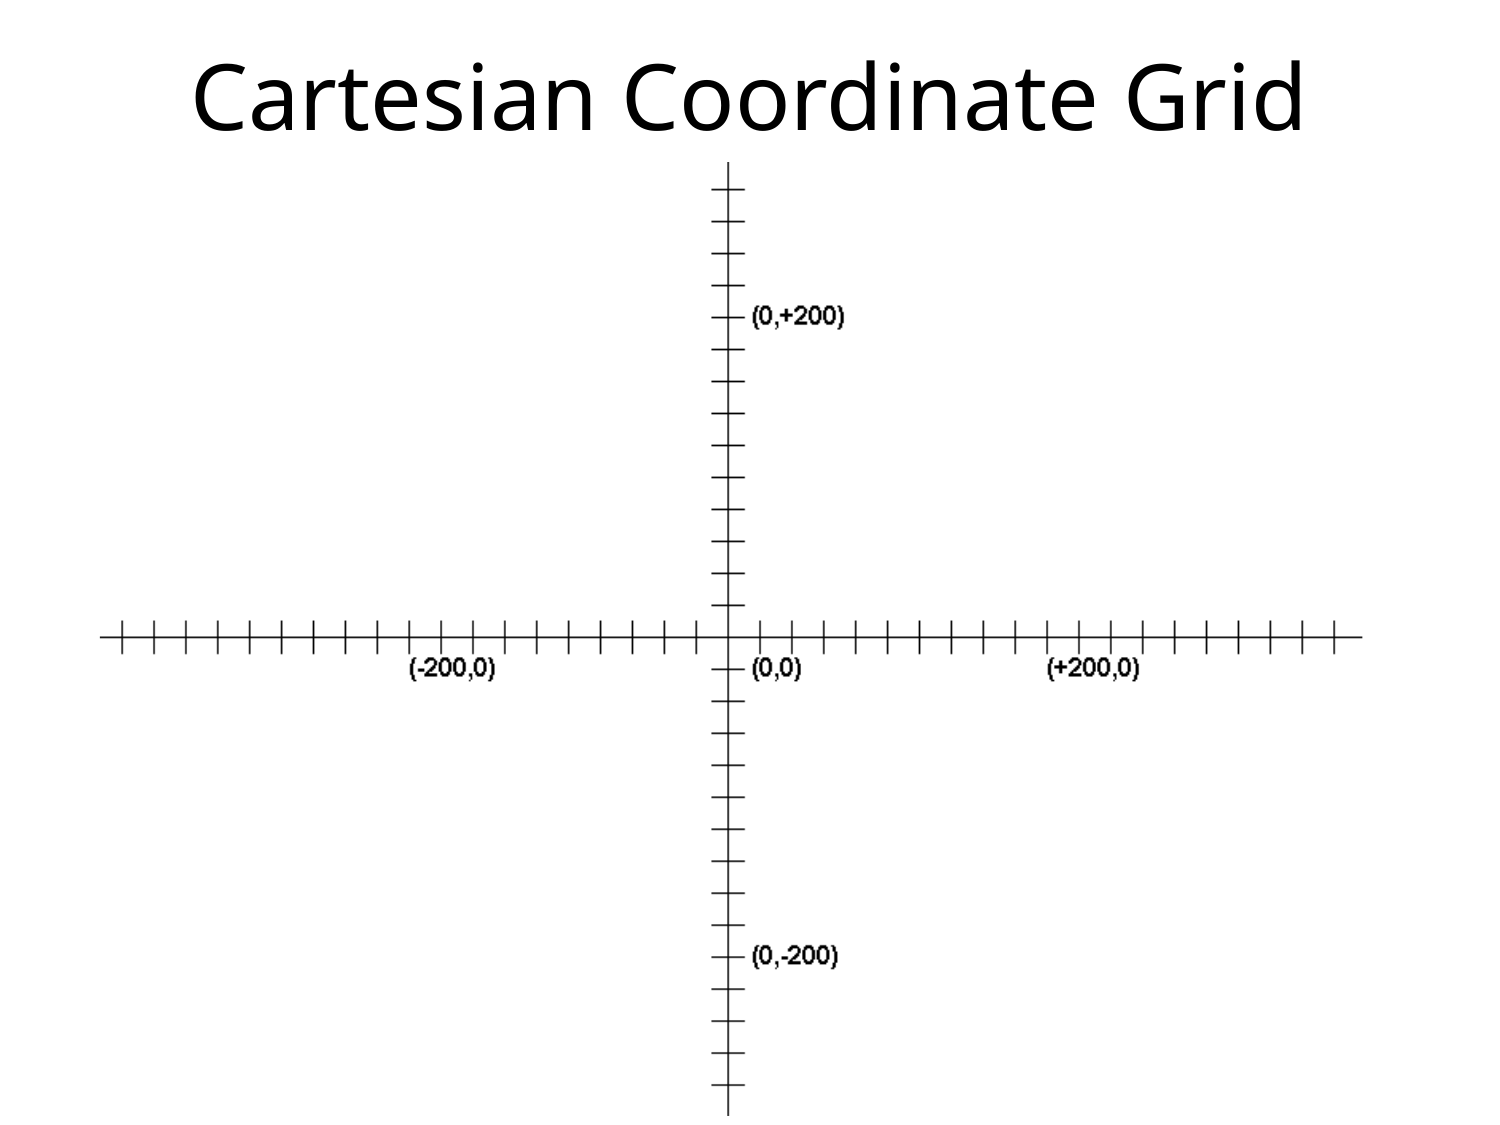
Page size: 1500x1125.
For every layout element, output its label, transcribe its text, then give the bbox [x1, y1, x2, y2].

picture [99, 162, 1363, 1116]
title Cartesian Coordinate Grid [0, 0, 1500, 188]
